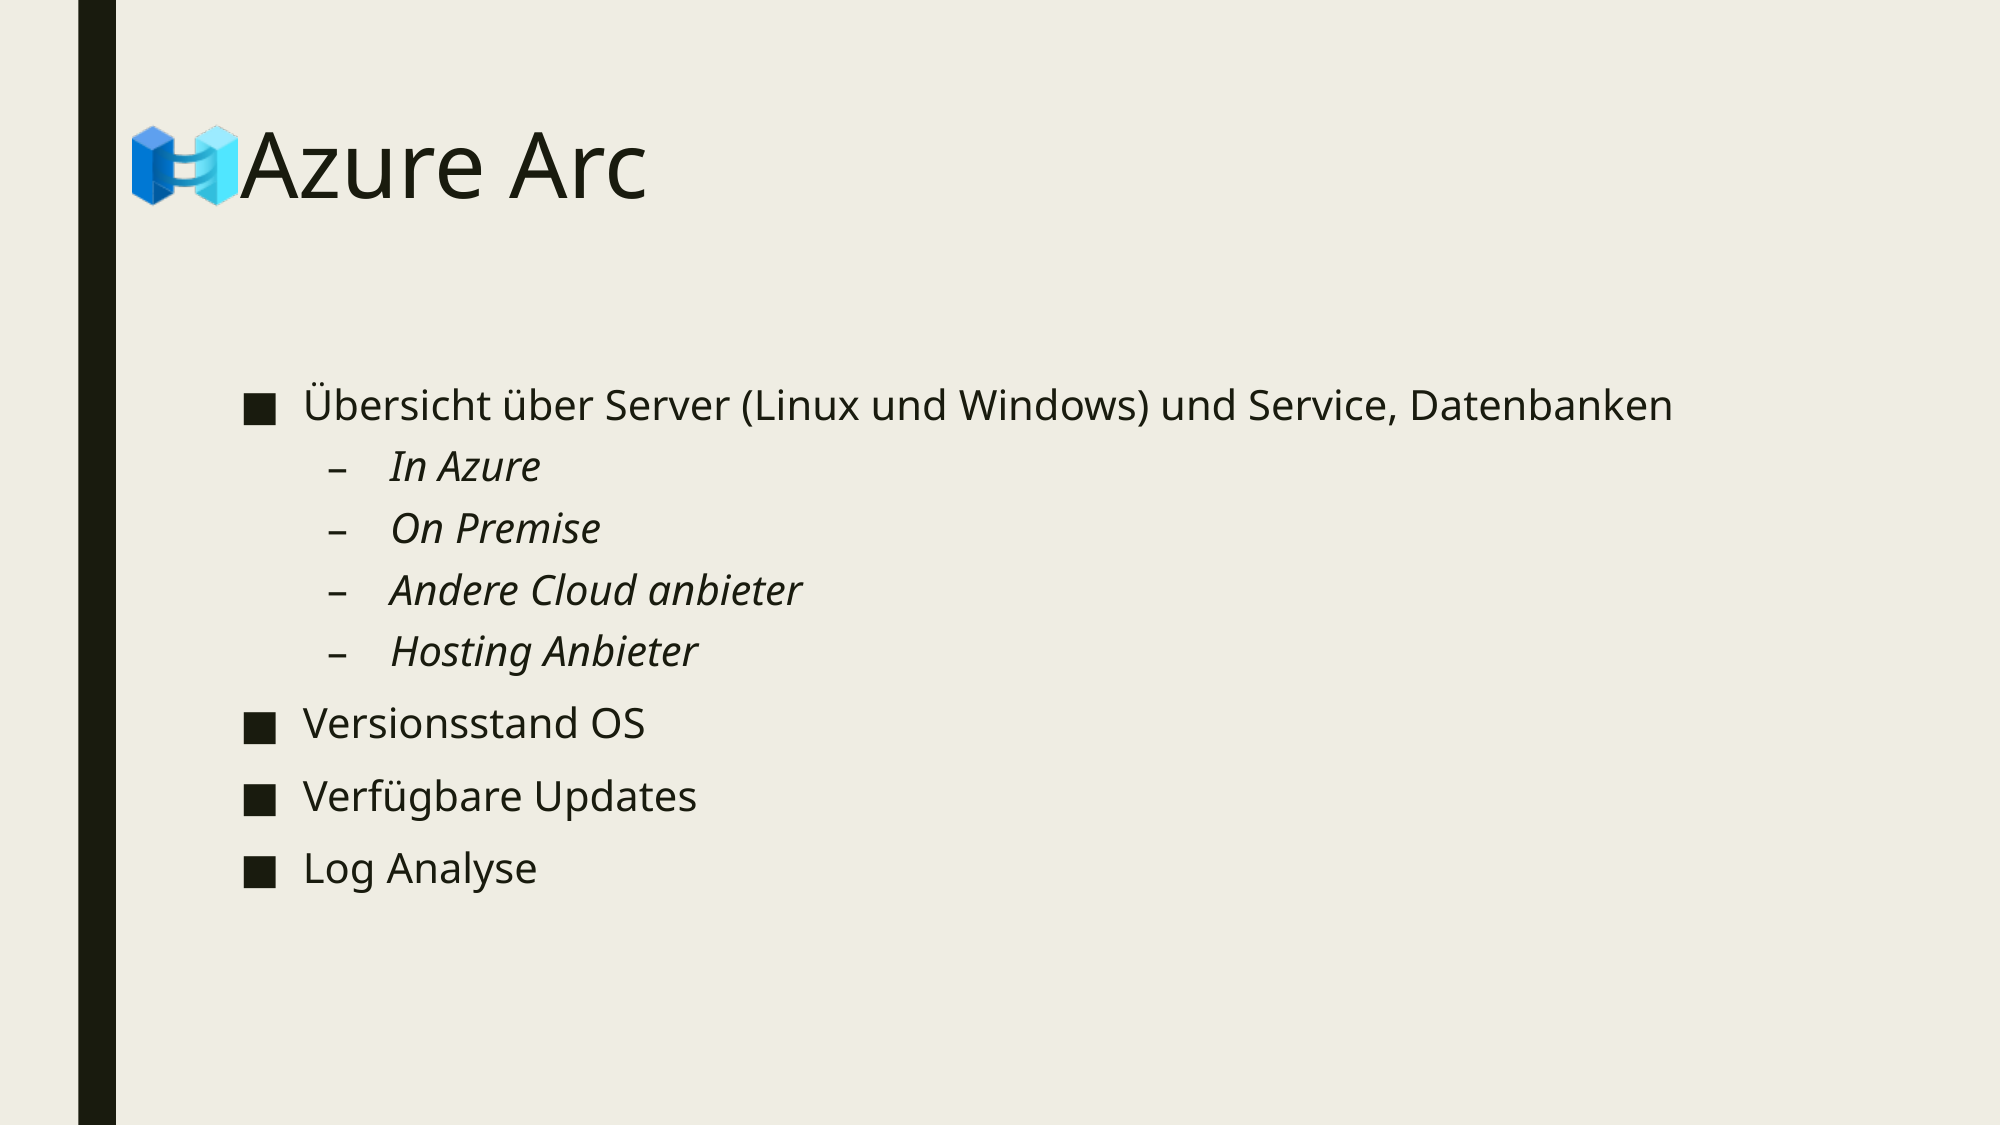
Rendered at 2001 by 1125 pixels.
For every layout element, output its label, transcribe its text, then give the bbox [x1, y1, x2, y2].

title Azure Arc [225, 112, 1800, 357]
picture [132, 112, 238, 218]
list Übersicht über Server (Linux und Windows) und Service, Datenbanken In Azure On Premise Andere Cloud anbieter Hosting Anbieter Versionsstand OS Verfügbare Updates Log Analyse [225, 375, 1800, 963]
